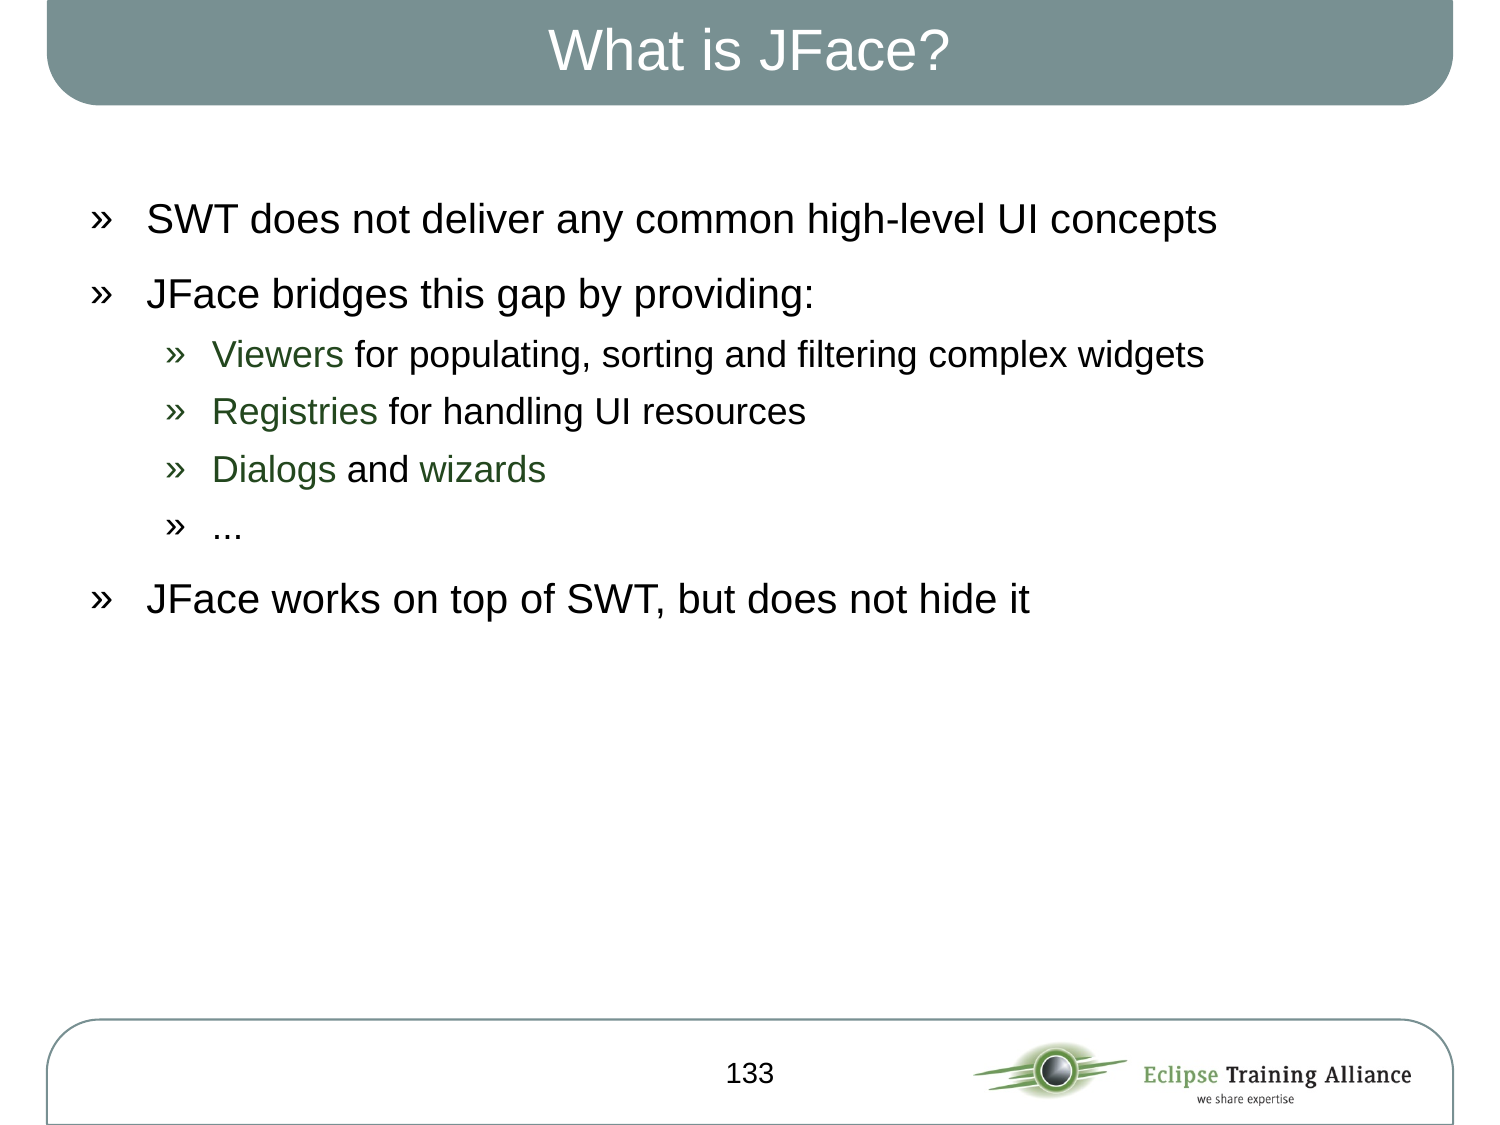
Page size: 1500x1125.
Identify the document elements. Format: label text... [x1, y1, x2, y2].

picture [973, 1038, 1411, 1106]
title What is JFace? [82, 0, 1418, 94]
list SWT does not deliver any common high-level UI concepts JFace bridges this gap by providing: Viewers for populating, sorting and filtering complex widgets Registries for handling UI resources Dialogs and wizards ... JFace works on top of SWT, but does not hide it [75, 184, 1425, 1000]
